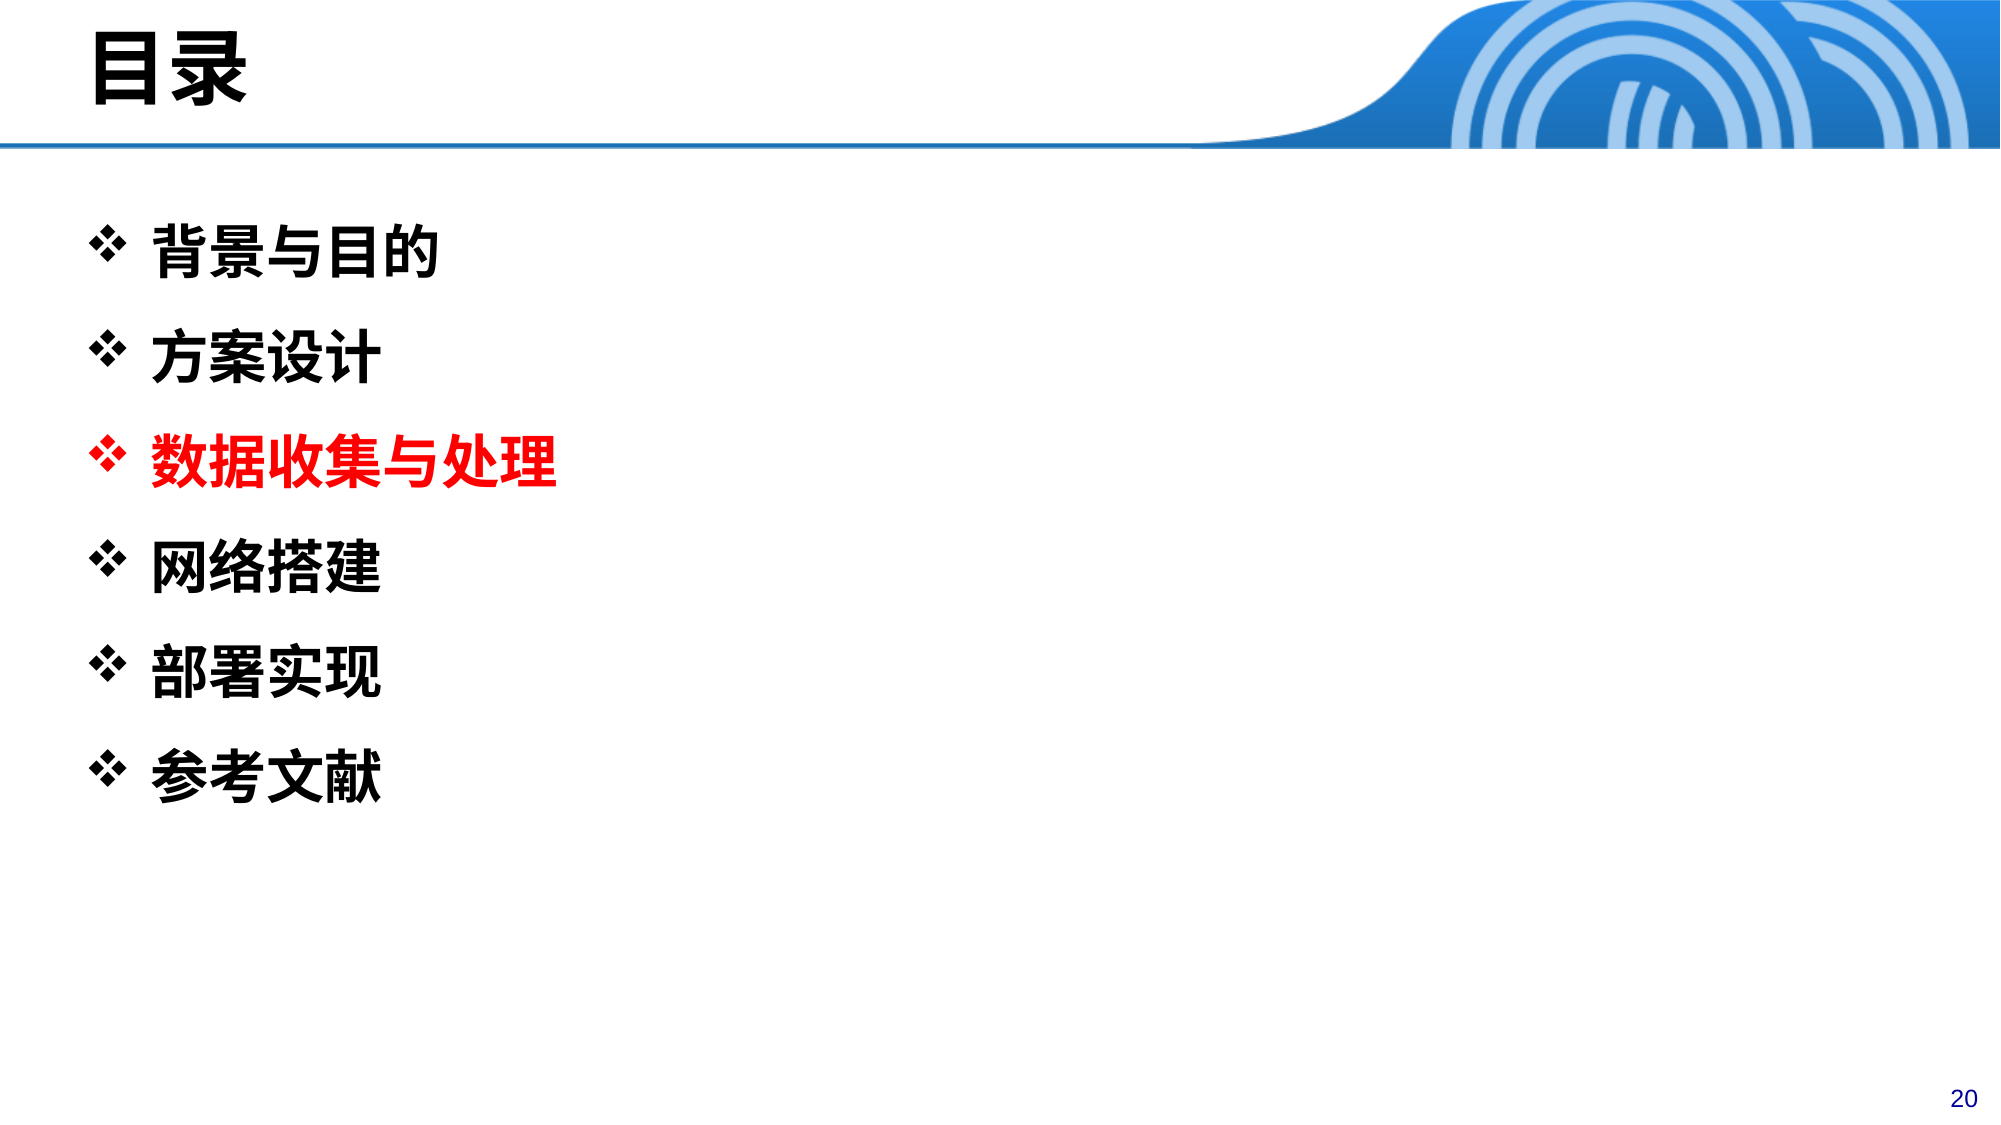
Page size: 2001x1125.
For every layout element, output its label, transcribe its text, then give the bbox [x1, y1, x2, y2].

picture [0, 0, 2000, 149]
list 背景与目的 方案设计 数据收集与处理 网络搭建 部署实现 参考文献 [69, 172, 1936, 1071]
title 目录 [69, 19, 1936, 126]
